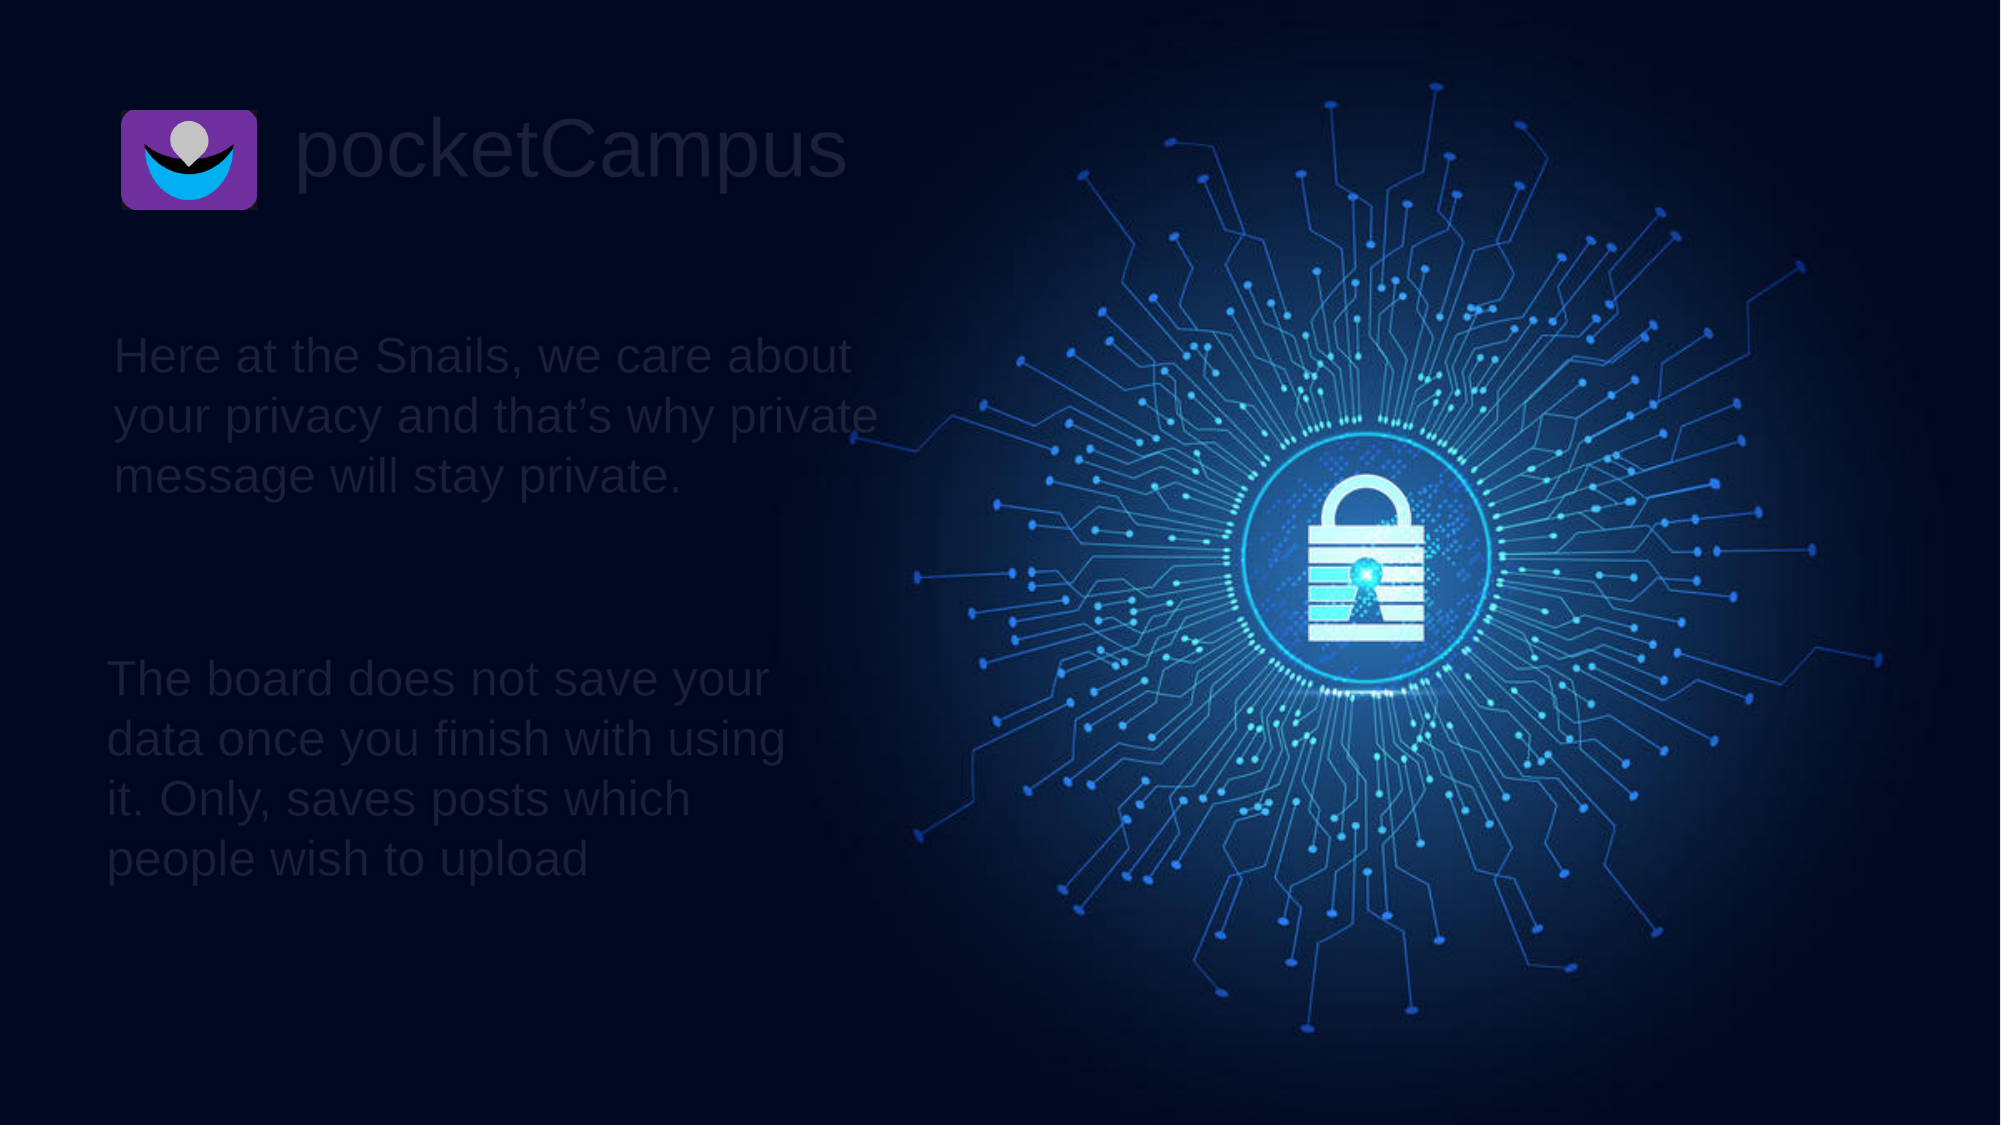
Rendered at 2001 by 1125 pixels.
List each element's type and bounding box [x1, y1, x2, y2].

text_box [90, 0, 1051, 294]
picture [0, 0, 2000, 1125]
